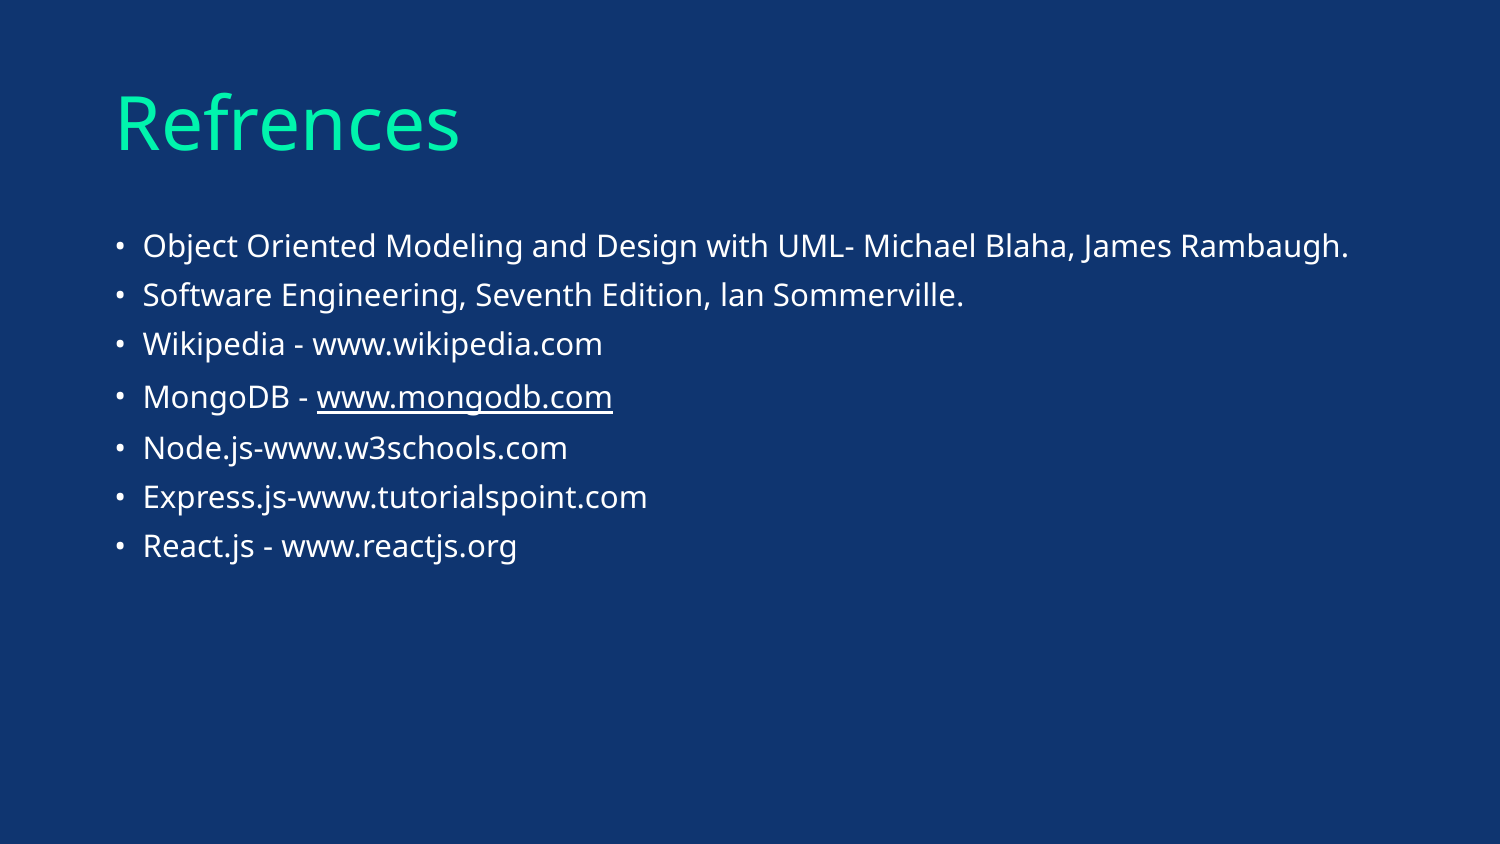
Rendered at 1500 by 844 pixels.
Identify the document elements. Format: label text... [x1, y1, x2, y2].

list Object Oriented Modeling and Design with UML- Michael Blaha, James Rambaugh. Software Engineering, Seventh Edition, lan Sommerville. Wikipedia - www.wikipedia.com MongoDB - www.mongodb.com Node.js-www.w3schools.com Express.js-www.tutorialspoint.com React.js - www.reactjs.org [103, 224, 1397, 760]
title Refrences [103, 44, 1397, 208]
